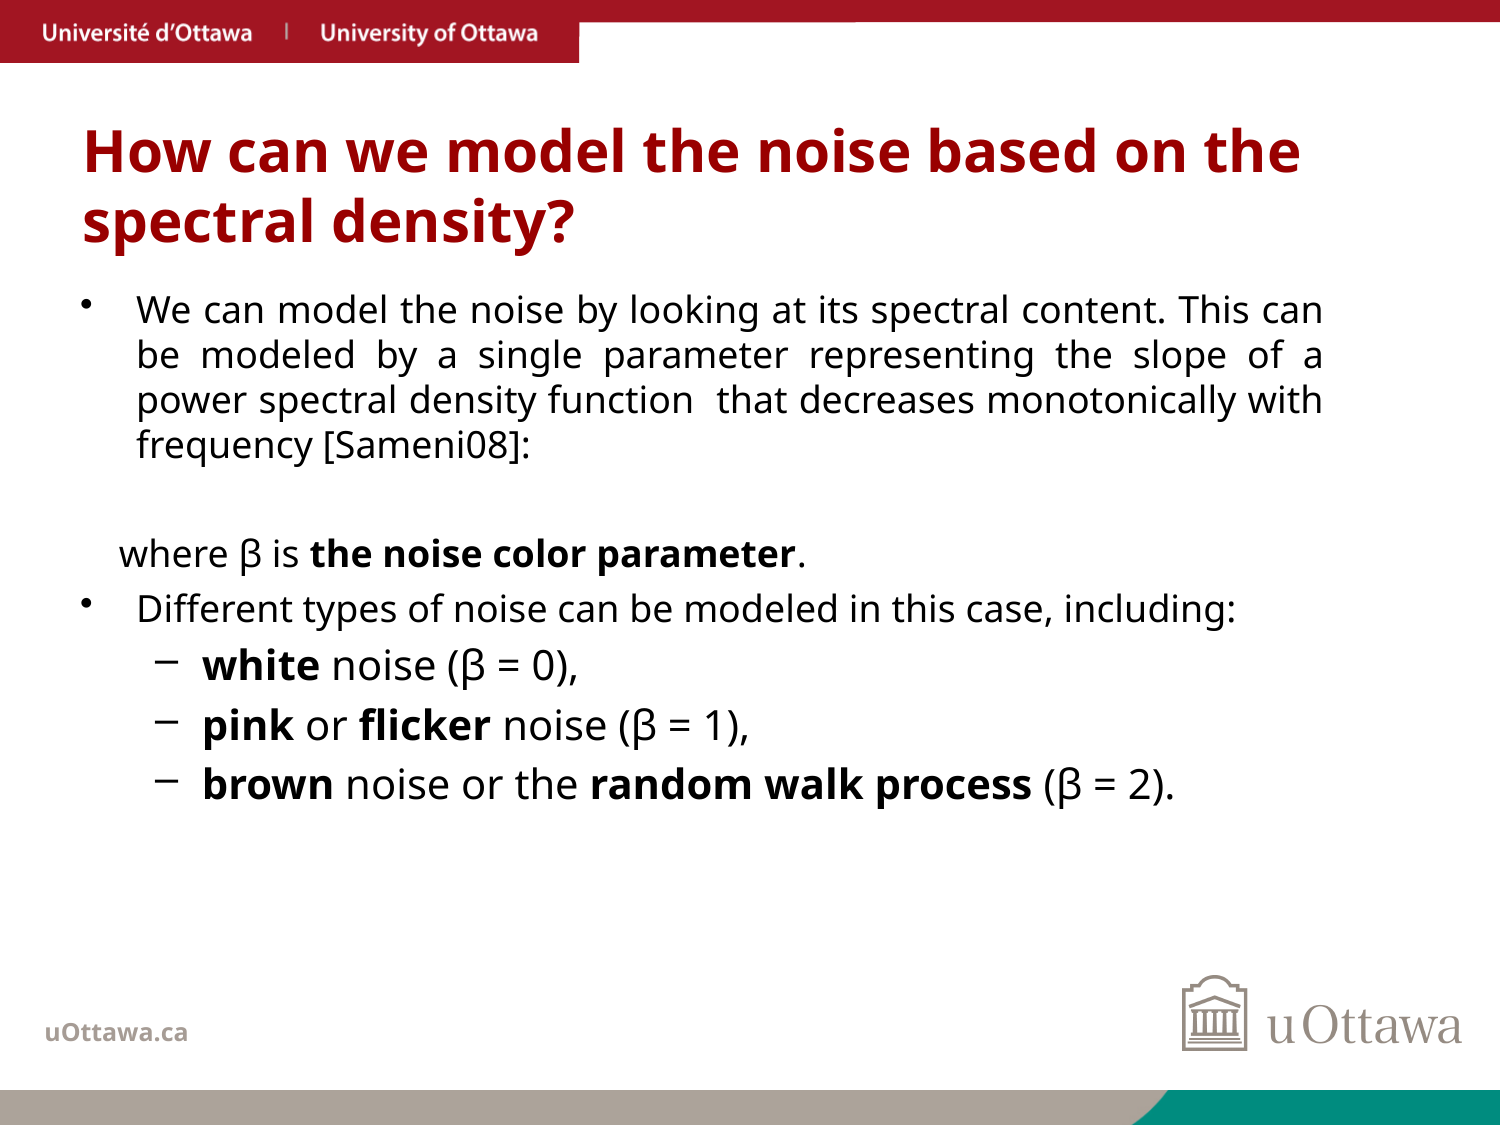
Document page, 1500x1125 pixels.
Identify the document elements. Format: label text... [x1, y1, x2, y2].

picture [0, 0, 1500, 63]
picture [0, 1090, 1500, 1125]
picture [1182, 975, 1462, 1051]
title How can we model the noise based on the spectral density? [67, 113, 1344, 256]
